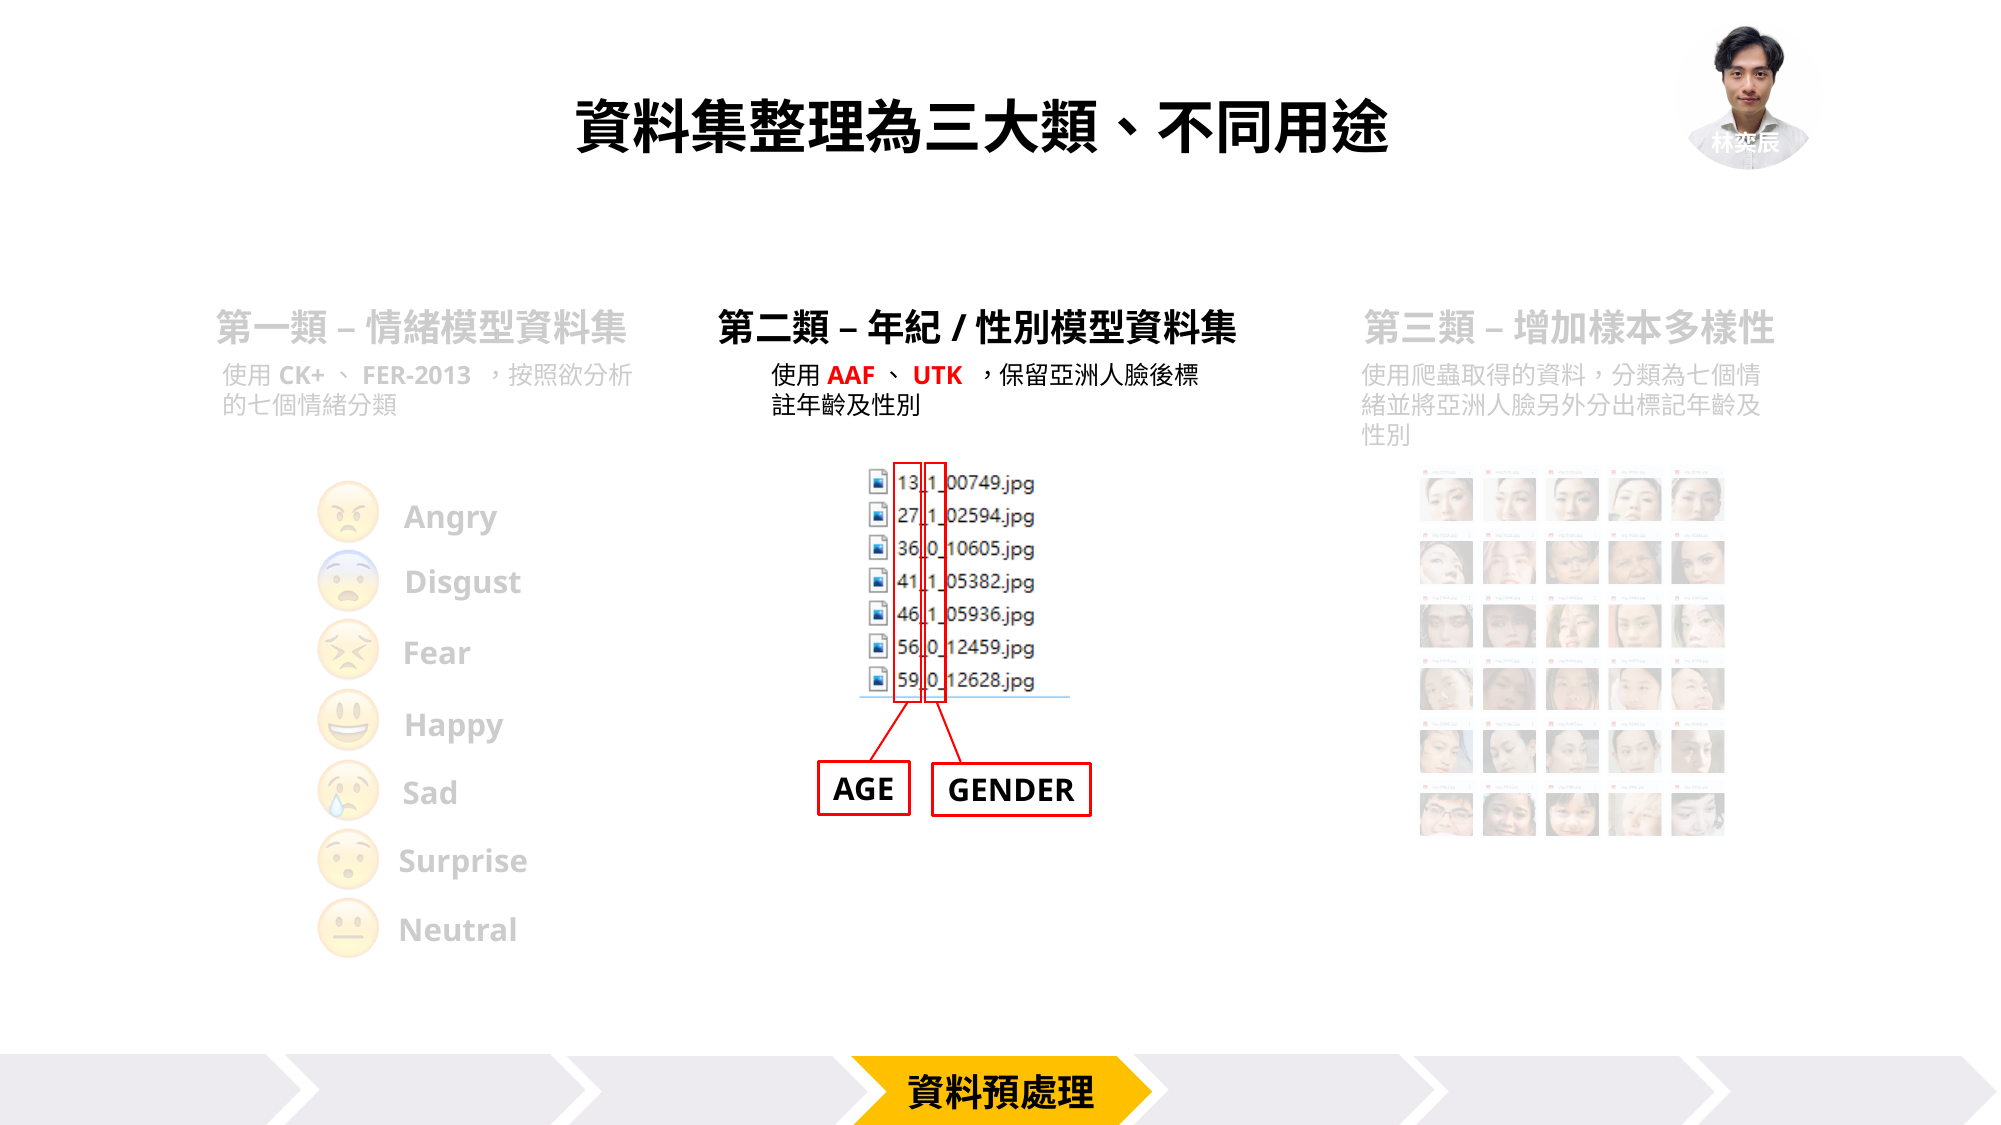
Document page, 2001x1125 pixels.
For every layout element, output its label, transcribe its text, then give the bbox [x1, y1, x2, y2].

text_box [0, 1054, 1997, 1125]
picture [1414, 463, 1725, 842]
text_box 資料集整理為三大類、不同用途 [559, 82, 1440, 168]
text_box [36, 280, 701, 1054]
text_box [816, 462, 1092, 817]
text_box 使用AAF、UTK ，保留亞洲人臉後標註年齡及性別 [756, 351, 1222, 427]
text_box 第二類 – 年紀/性別模型資料集 [702, 296, 1254, 357]
text_box [1283, 287, 1949, 1054]
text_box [313, 476, 589, 962]
picture [1674, 21, 1823, 170]
